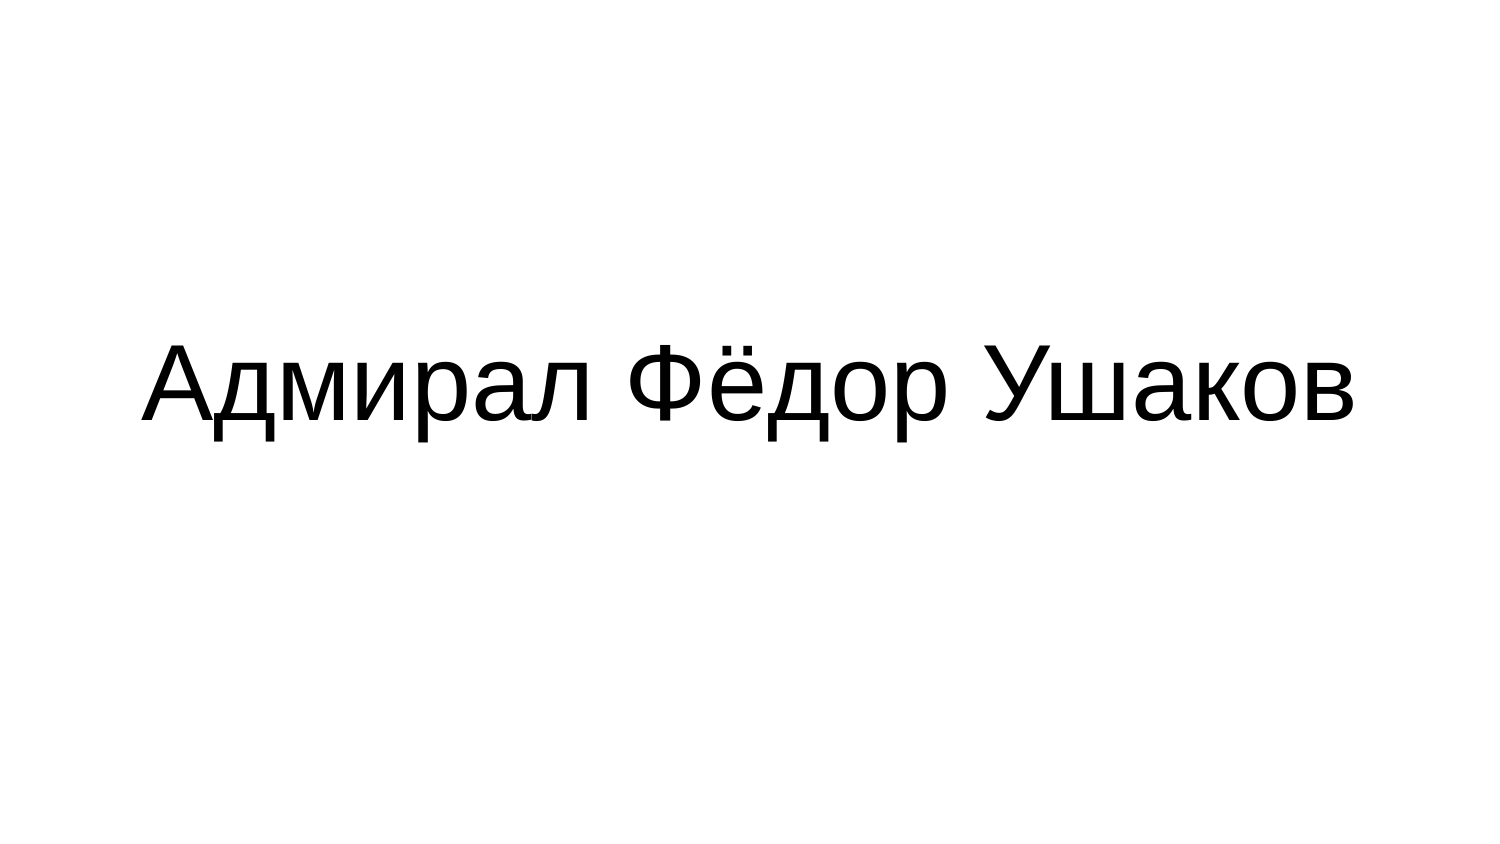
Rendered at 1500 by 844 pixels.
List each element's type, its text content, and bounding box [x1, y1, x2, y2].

title Адмирал Фёдор Ушаков [853, 122, 1449, 459]
text_box [0, 0, 853, 708]
